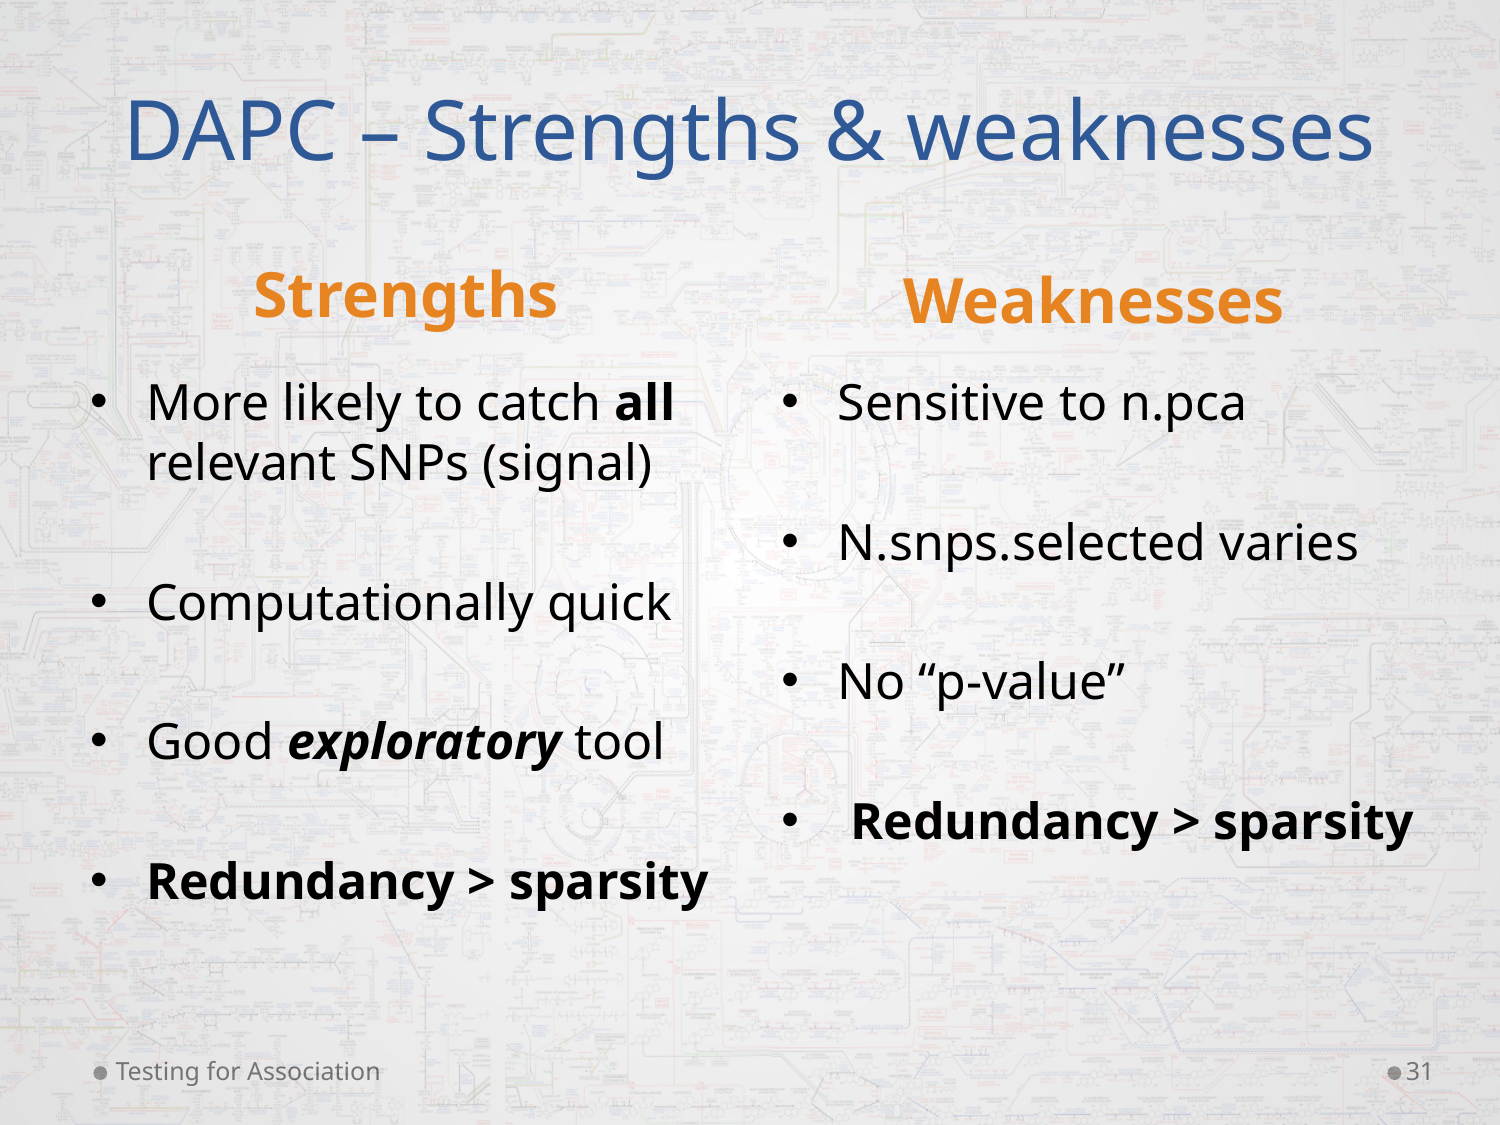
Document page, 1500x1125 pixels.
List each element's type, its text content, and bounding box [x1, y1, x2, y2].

list Strengths [75, 238, 738, 338]
list Sensitive to n.pca N.snps.selected varies No “p-value” Redundancy > sparsity [766, 363, 1430, 1005]
text_box DAPC – Strengths & weaknesses [74, 0, 1425, 185]
slide_number 31 [1401, 1042, 1494, 1103]
list Weaknesses [762, 243, 1426, 344]
text_box [0, 0, 1500, 1125]
footer Testing for Association [108, 1042, 576, 1103]
list More likely to catch all relevant SNPs (signal) Computationally quick Good exploratory tool Redundancy > sparsity [75, 363, 738, 1005]
